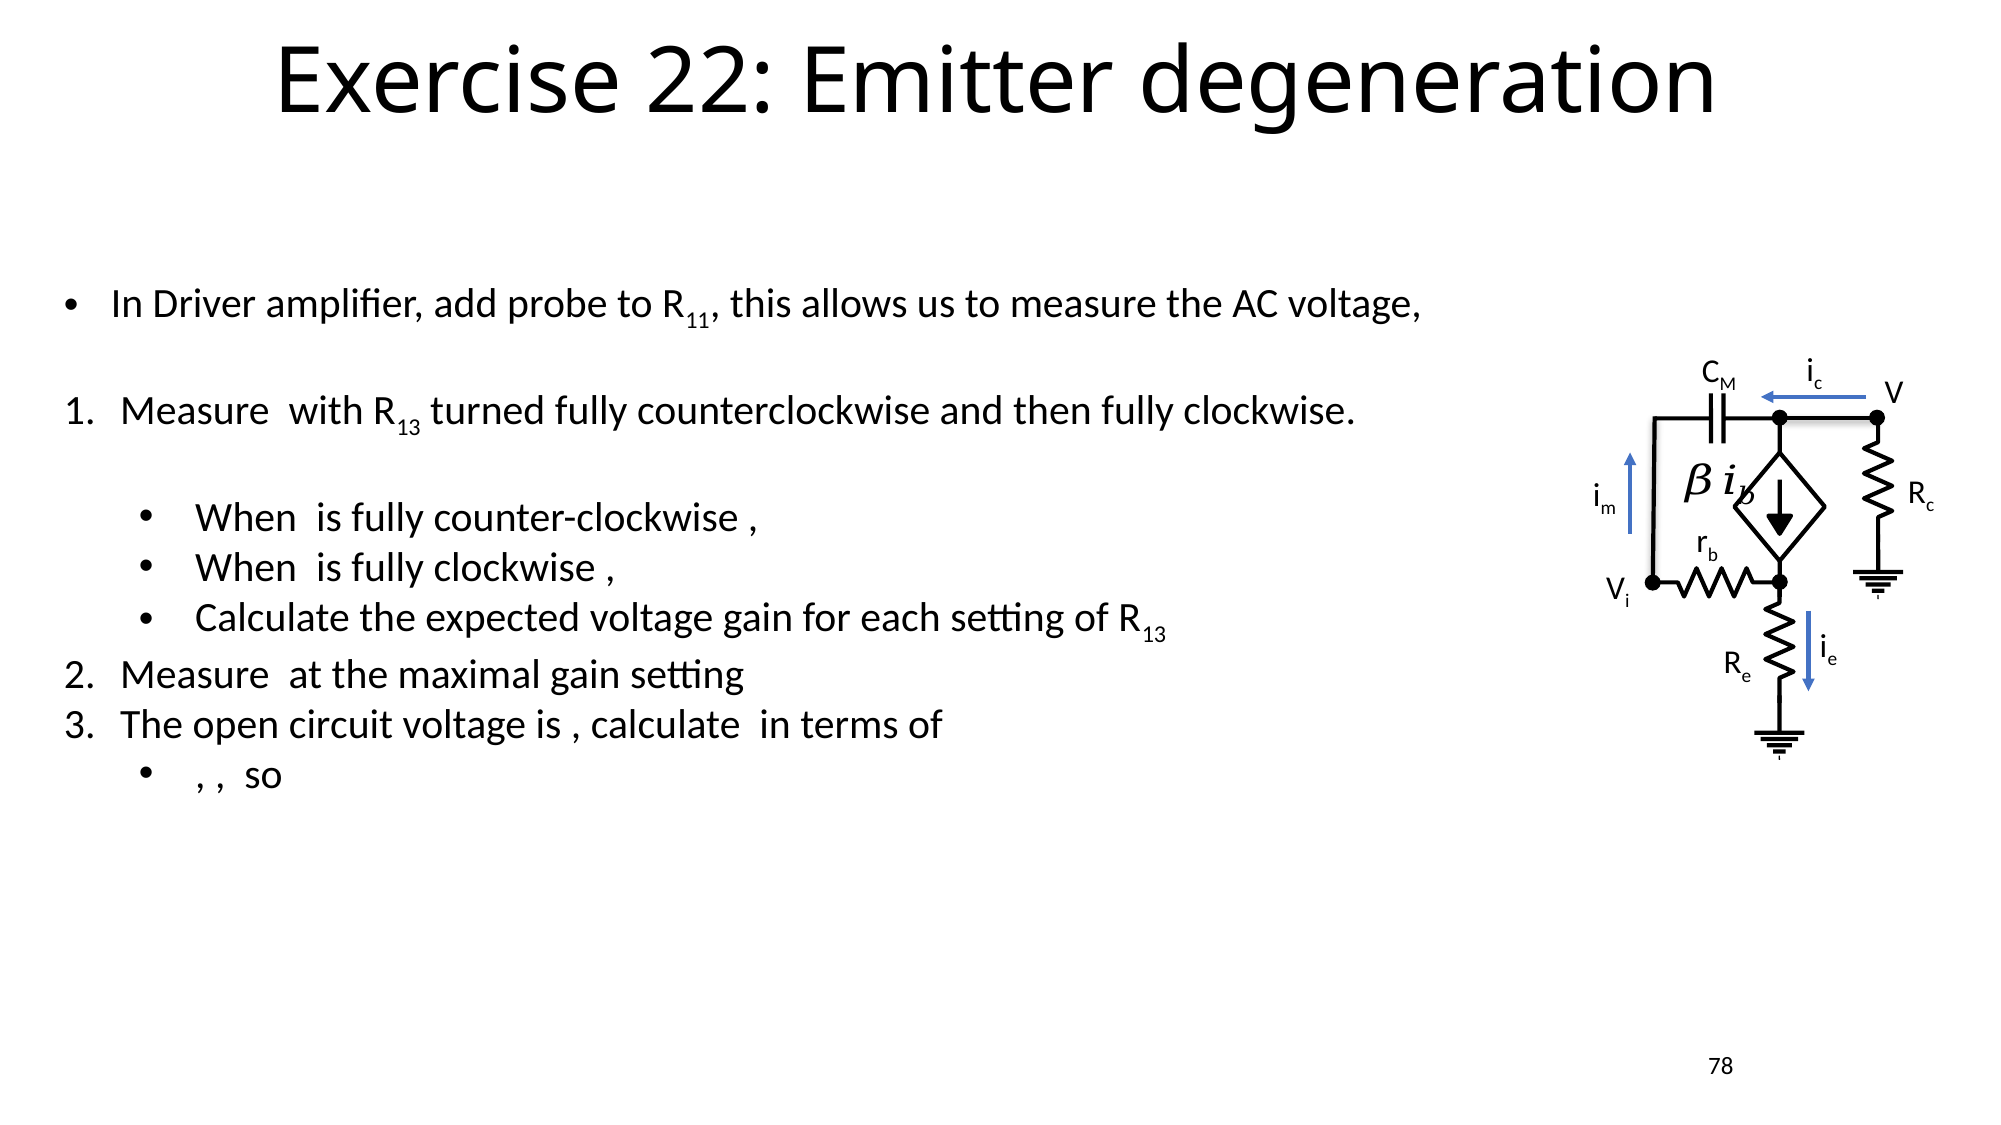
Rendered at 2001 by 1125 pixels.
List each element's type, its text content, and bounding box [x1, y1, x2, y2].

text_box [1585, 340, 1967, 758]
text_box Exercise 22: Emitter degeneration [20, 20, 1975, 131]
slide_number 78 [1391, 730, 1742, 1125]
